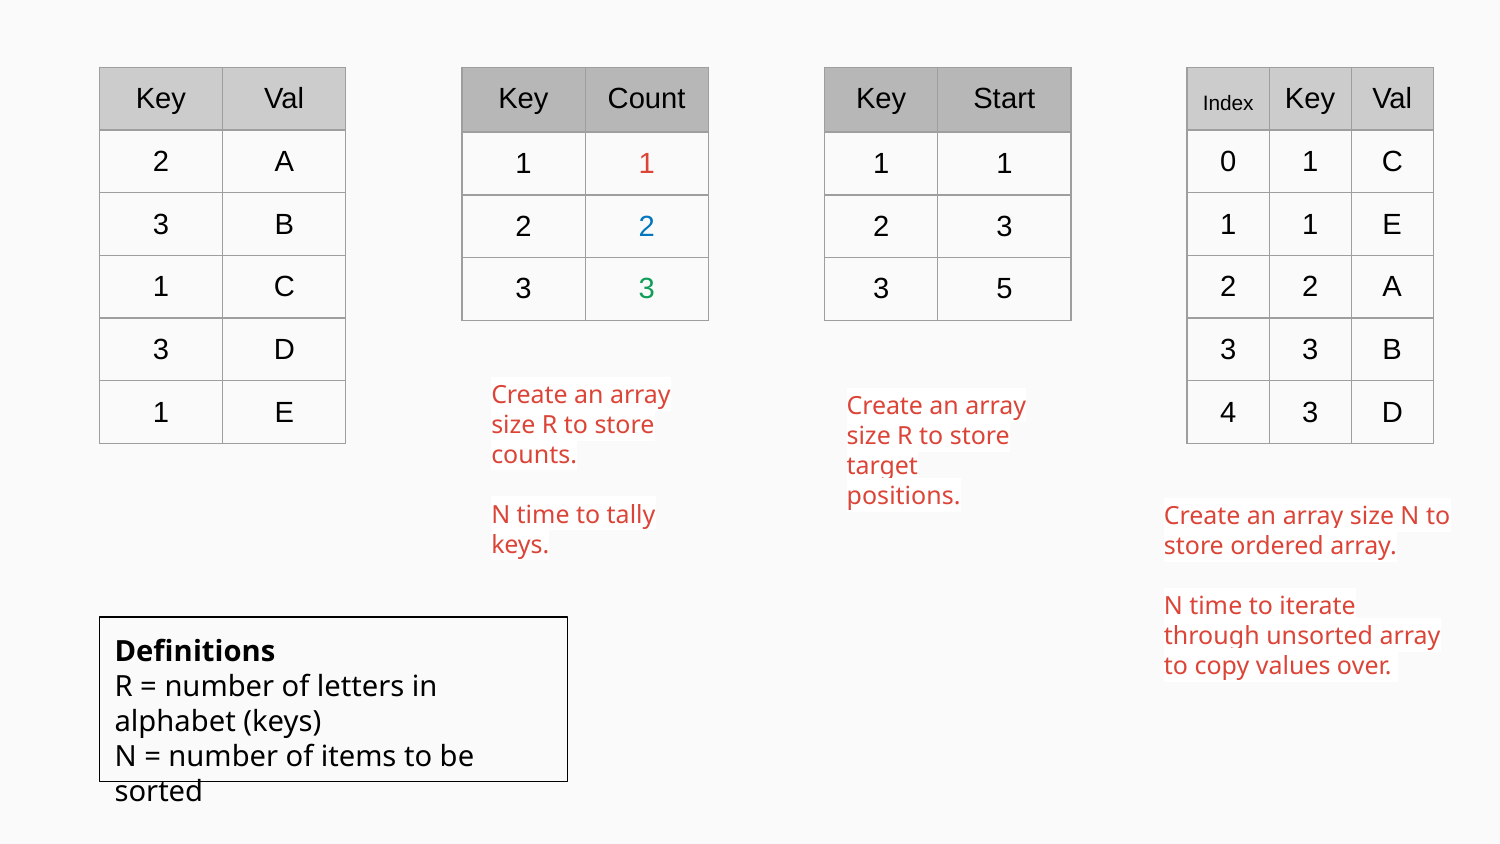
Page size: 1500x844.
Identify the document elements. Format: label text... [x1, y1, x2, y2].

table_cell 3 [100, 319, 222, 380]
table_cell 2 [463, 196, 585, 257]
table_cell 3 [586, 258, 708, 320]
table_cell A [223, 131, 345, 192]
table_cell 1 [463, 133, 585, 194]
table_cell 3 [1188, 319, 1269, 380]
table_header Start [938, 68, 1070, 131]
table_cell 1 [100, 381, 222, 443]
table_cell 1 [1270, 131, 1351, 192]
text_box Create an array size R to store target positions. [831, 375, 1050, 540]
table_header Val [223, 68, 345, 129]
table_cell 3 [463, 258, 585, 320]
table_header Key [463, 68, 585, 131]
table_cell 4 [1188, 381, 1269, 443]
table_header Key [825, 68, 937, 131]
table_cell 3 [938, 196, 1070, 257]
text_box Create an array size R to store counts. N time to tally keys. [476, 363, 695, 528]
table_cell 2 [1188, 256, 1269, 317]
table_cell B [223, 193, 345, 255]
table_cell 3 [1270, 381, 1351, 443]
table_cell 5 [938, 258, 1070, 320]
text_box Definitions R = number of letters in alphabet (keys) N = number of items to be sorted [99, 617, 568, 782]
table_cell 2 [1270, 256, 1351, 317]
table_cell C [223, 256, 345, 317]
table_cell E [223, 381, 345, 443]
table_cell A [1352, 256, 1433, 317]
table_cell B [1352, 319, 1433, 380]
table_cell D [1352, 381, 1433, 443]
table_cell 1 [938, 133, 1070, 194]
table_cell 1 [100, 256, 222, 317]
table_cell 2 [825, 196, 937, 257]
text_box Create an array size N to store ordered array. N time to iterate through unsorted array to copy values over. [1149, 484, 1472, 649]
table_header Key [100, 68, 222, 129]
table_header Count [586, 68, 708, 131]
table_cell 3 [1270, 319, 1351, 380]
table_cell 3 [100, 193, 222, 255]
table_cell 1 [1270, 193, 1351, 255]
table_cell C [1352, 131, 1433, 192]
table_header Val [1352, 68, 1433, 129]
table_cell 1 [825, 133, 937, 194]
table_cell 1 [1188, 193, 1269, 255]
table_cell 2 [586, 196, 708, 257]
table_cell 0 [1188, 131, 1269, 192]
table_header Index [1188, 68, 1269, 129]
table_cell 1 [586, 133, 708, 194]
table_cell 2 [100, 131, 222, 192]
table_header Key [1270, 68, 1351, 129]
table_cell E [1352, 193, 1433, 255]
table_cell 3 [825, 258, 937, 320]
table_cell D [223, 319, 345, 380]
